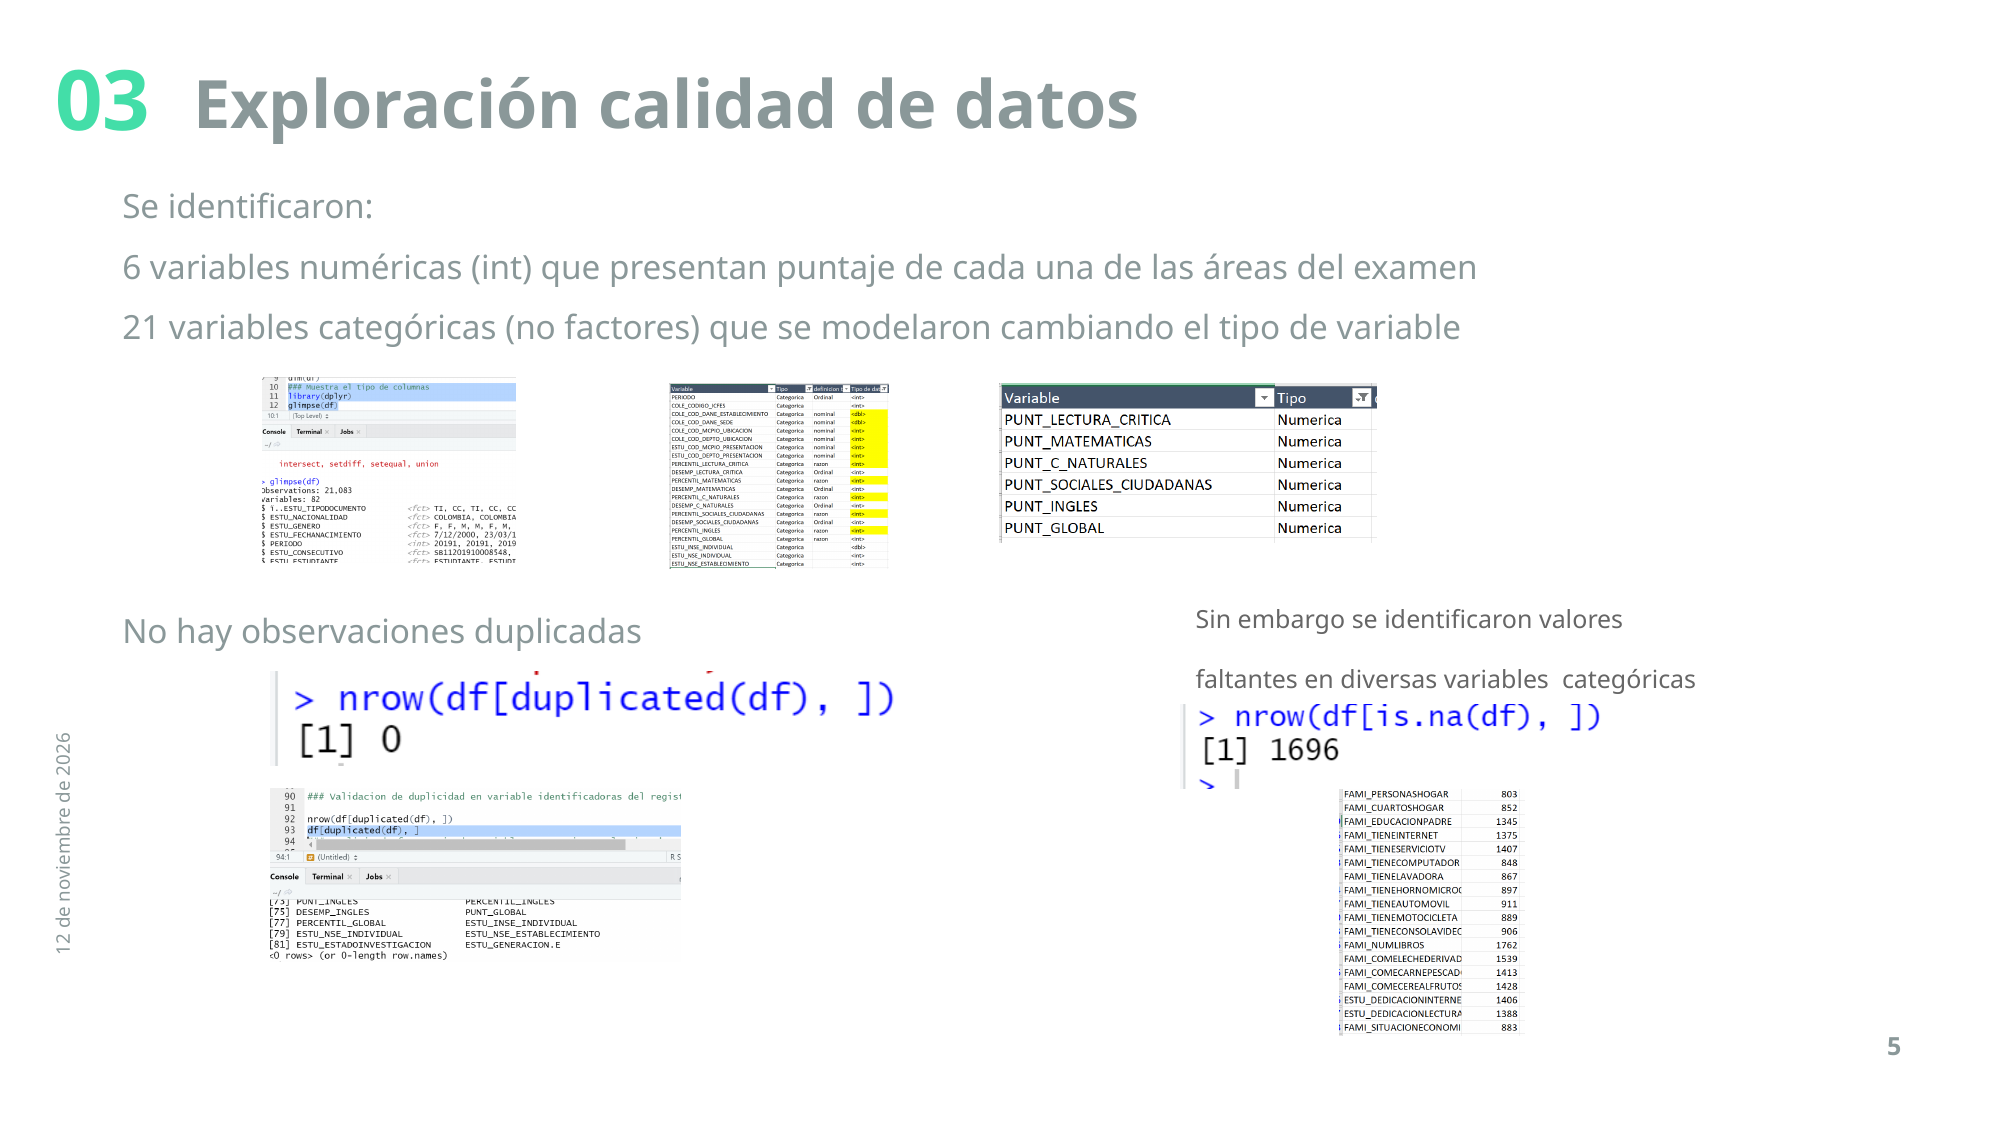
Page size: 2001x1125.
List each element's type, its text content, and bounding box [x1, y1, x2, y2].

slide_number 5 [1835, 1011, 1917, 1072]
picture [270, 671, 939, 766]
picture [262, 377, 516, 563]
list Se identificaron: 6 variables numéricas (int) que presentan puntaje de cada una de las áreas del examen 21 variables categóricas (no factores) que se modelaron cambiando el tipo de variable No hay observaciones duplicadas [107, 177, 1769, 322]
text_box Sin embargo se identificaron valores faltantes en diversas variables categóricas [1180, 596, 1769, 701]
picture [1180, 704, 1645, 1036]
slide_number 22 de marzo de 2020 [24, 490, 85, 971]
picture [270, 788, 681, 962]
text_box 03 [40, 39, 168, 134]
picture [669, 383, 889, 569]
list Exploración calidad de datos [178, 54, 1822, 129]
picture [999, 383, 1377, 543]
